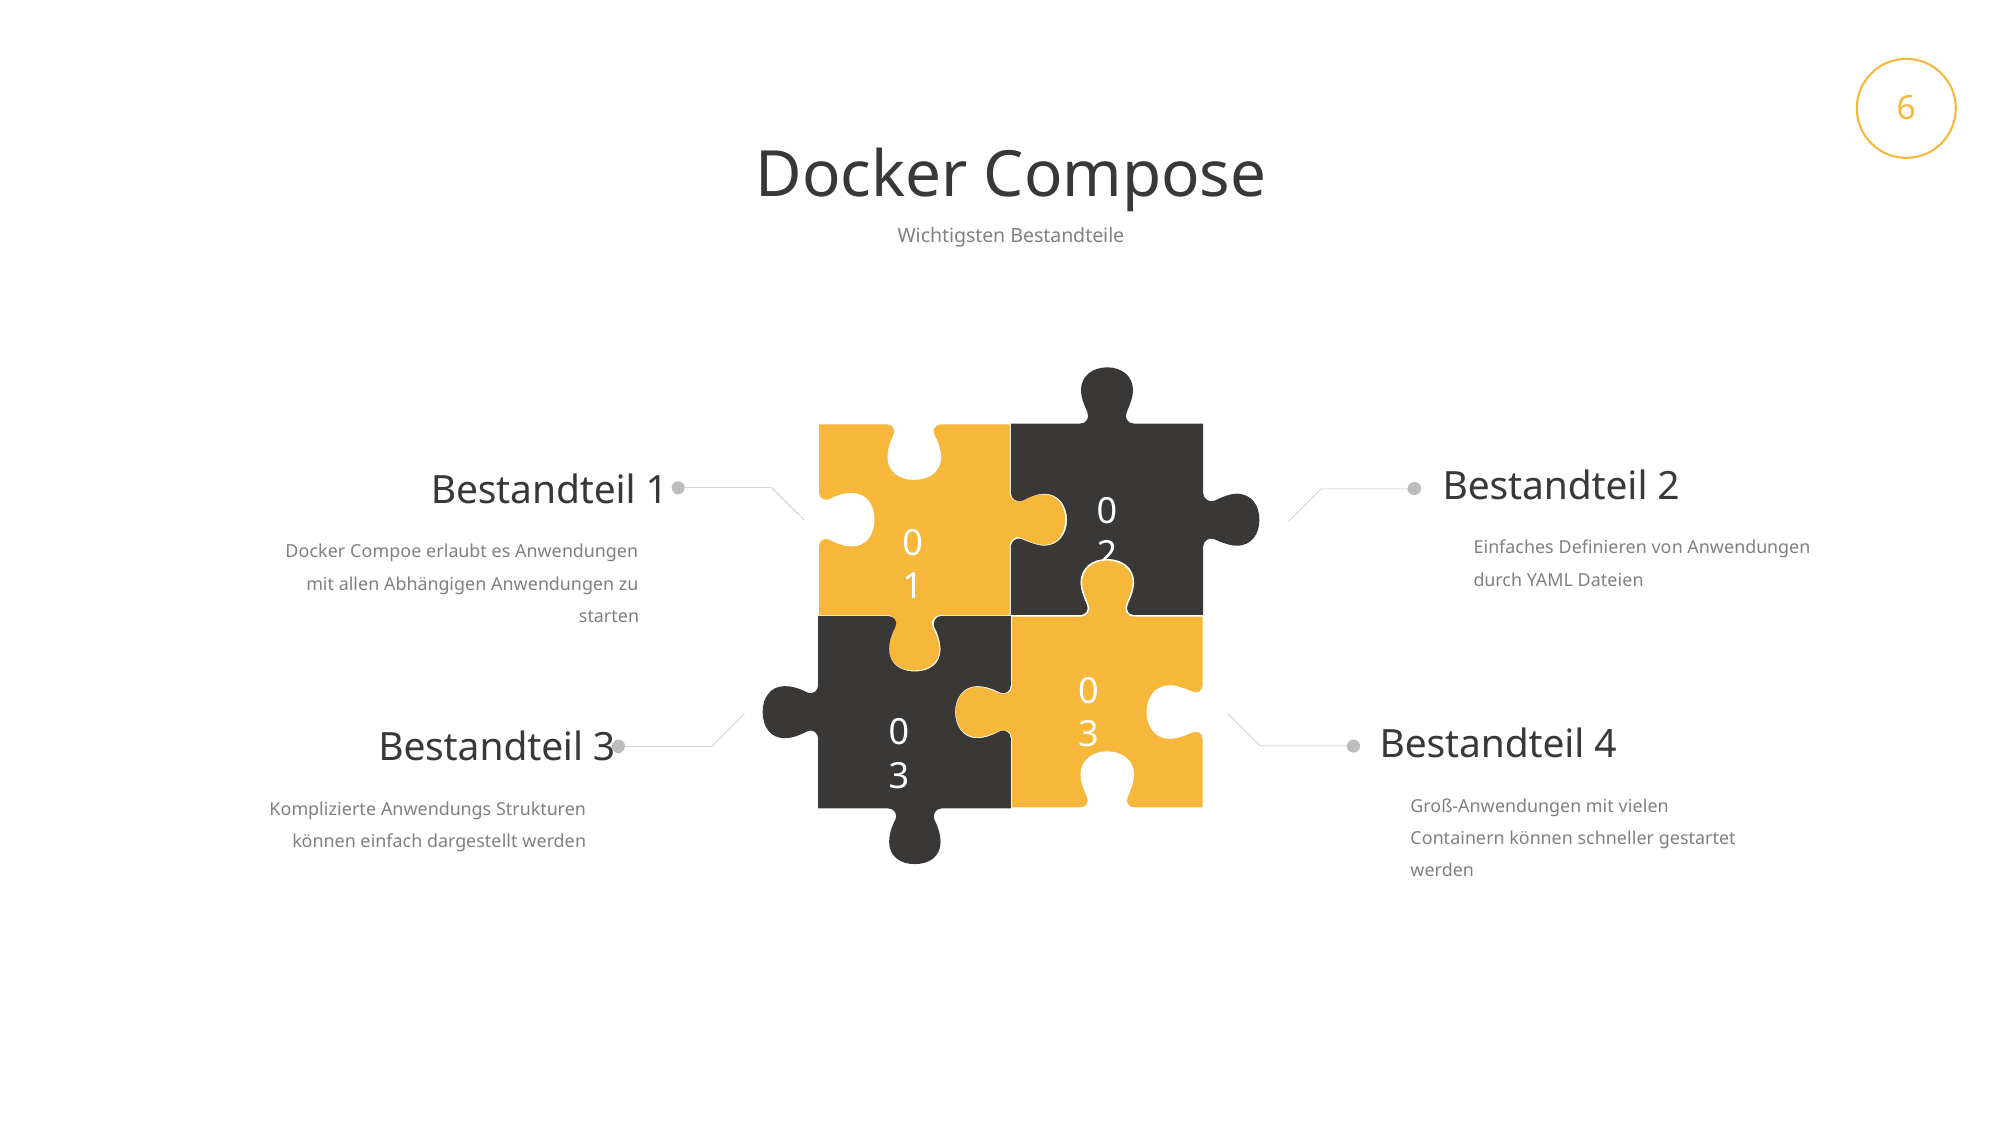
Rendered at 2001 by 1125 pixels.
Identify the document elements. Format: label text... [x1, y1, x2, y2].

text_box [762, 615, 1011, 865]
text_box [611, 713, 745, 754]
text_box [1393, 711, 1783, 886]
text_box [1010, 367, 1260, 616]
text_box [1288, 481, 1422, 522]
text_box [1856, 58, 1956, 158]
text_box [1456, 453, 1846, 596]
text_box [267, 457, 654, 632]
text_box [671, 481, 805, 521]
text_box Docker Compose [740, 124, 1282, 217]
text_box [954, 559, 1204, 809]
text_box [818, 423, 1010, 615]
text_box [1227, 713, 1361, 753]
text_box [214, 714, 602, 857]
text_box Wichtigsten Bestandteile [816, 203, 1206, 254]
